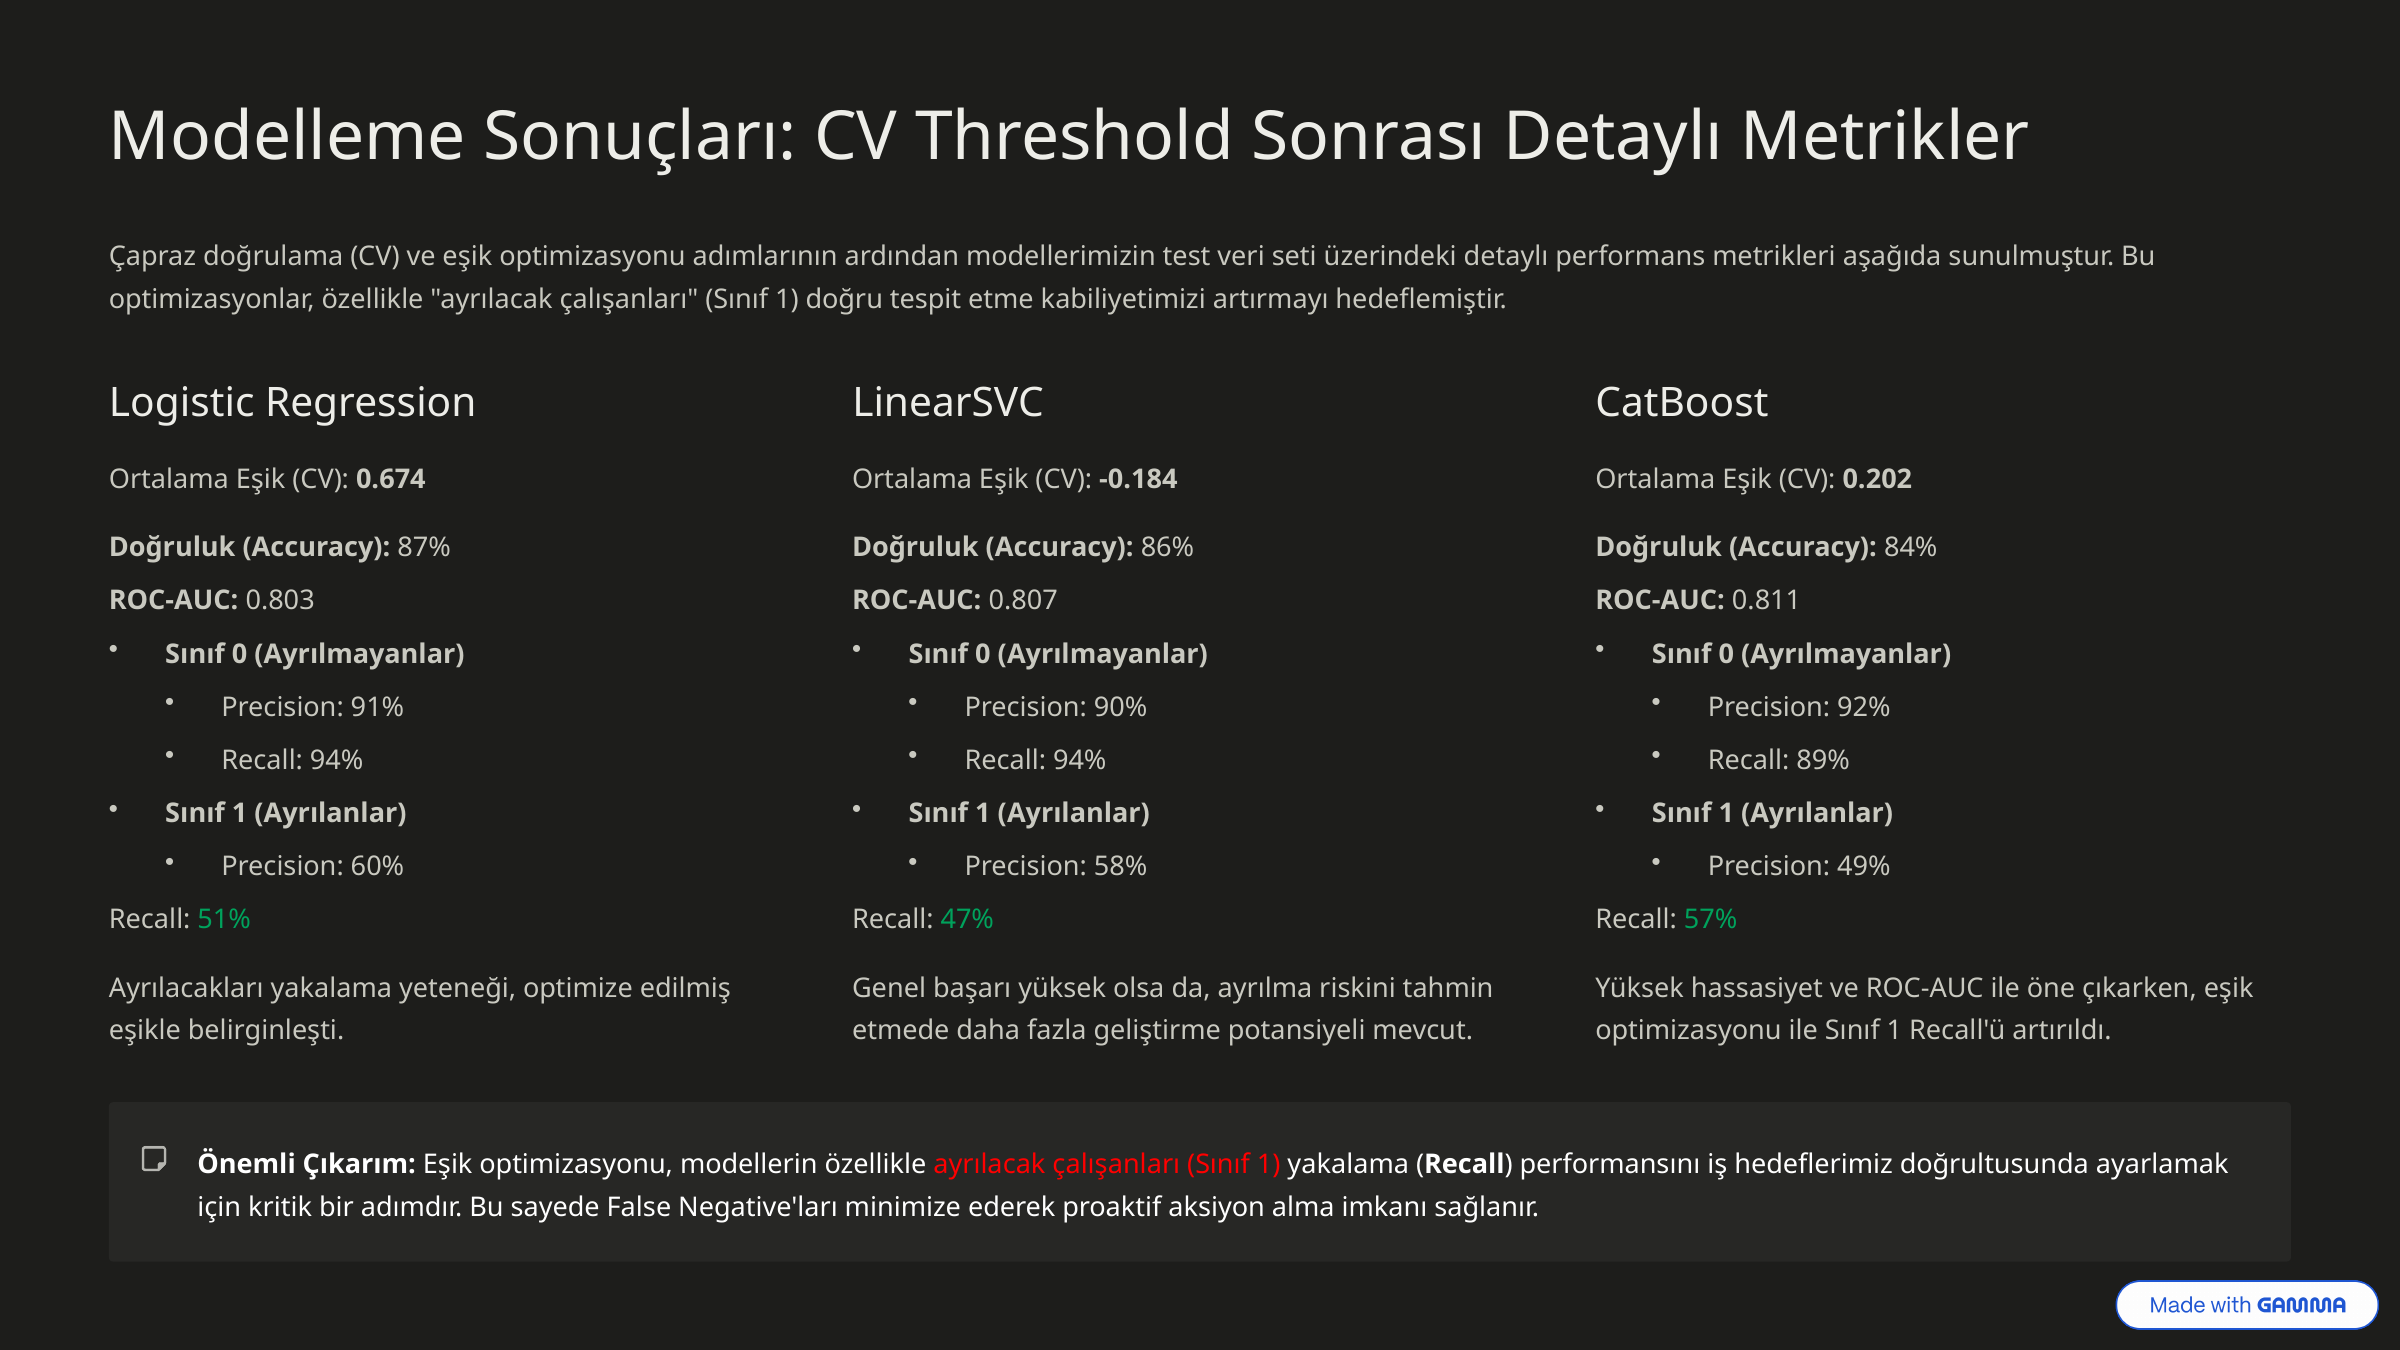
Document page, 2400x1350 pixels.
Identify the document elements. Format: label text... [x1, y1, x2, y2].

text_box [108, 1102, 2291, 1262]
text_box Ortalama Eşik (CV): -0.184 [852, 451, 1528, 496]
text_box Önemli Çıkarım: Eşik optimizasyonu, modellerin özellikle ayrılacak çalışanları (Sınıf 1) yakalama (Recall) performansını iş hedeflerimiz doğrultusunda ayarlamak için kritik bir adımdır. Bu sayede False Negative'ları minimize ederek proaktif aksiyon alma imkanı sağlanır. [197, 1136, 2264, 1224]
text_box Precision: 60% [108, 838, 785, 883]
text_box Çapraz doğrulama (CV) ve eşik optimizasyonu adımlarının ardından modellerimizin test veri seti üzerindeki detaylı performans metrikleri aşağıda sunulmuştur. Bu optimizasyonlar, özellikle "ayrılacak çalışanları" (Sınıf 1) doğru tespit etme kabiliyetimizi artırmayı hedeflemiştir. [108, 228, 2291, 316]
text_box Sınıf 1 (Ayrılanlar) [1595, 785, 2294, 829]
text_box ROC-AUC: 0.811 [1595, 572, 2294, 617]
text_box Sınıf 0 (Ayrılmayanlar) [852, 625, 1528, 670]
picture [2106, 1271, 2389, 1339]
text_box Sınıf 1 (Ayrılanlar) [108, 785, 785, 829]
text_box Precision: 49% [1595, 838, 2294, 883]
text_box Sınıf 1 (Ayrılanlar) [852, 785, 1528, 829]
text_box Recall: 51% [108, 891, 785, 936]
text_box Recall: 89% [1595, 732, 2294, 776]
text_box Sınıf 0 (Ayrılmayanlar) [108, 625, 785, 670]
text_box Ortalama Eşik (CV): 0.202 [1595, 451, 2294, 496]
text_box CatBoost [1595, 373, 2005, 425]
text_box Recall: 47% [852, 891, 1528, 936]
text_box Precision: 91% [108, 679, 785, 723]
text_box Sınıf 0 (Ayrılmayanlar) [1595, 625, 2294, 670]
text_box Ortalama Eşik (CV): 0.674 [108, 451, 785, 496]
text_box Recall: 94% [852, 732, 1528, 776]
picture [136, 1144, 171, 1173]
text_box LinearSVC [852, 373, 1262, 425]
text_box ROC-AUC: 0.807 [852, 572, 1528, 617]
text_box Recall: 57% [1595, 891, 2294, 936]
text_box Yüksek hassasiyet ve ROC-AUC ile öne çıkarken, eşik optimizasyonu ile Sınıf 1 Recall'ü artırıldı. [1595, 959, 2294, 1047]
text_box Ayrılacakları yakalama yeteneği, optimize edilmiş eşikle belirginleşti. [108, 959, 785, 1047]
text_box ROC-AUC: 0.803 [108, 572, 785, 617]
text_box Genel başarı yüksek olsa da, ayrılma riskini tahmin etmede daha fazla geliştirme potansiyeli mevcut. [852, 959, 1528, 1047]
text_box Doğruluk (Accuracy): 84% [1595, 519, 2294, 564]
text_box Precision: 90% [852, 679, 1528, 723]
text_box Recall: 94% [108, 732, 785, 776]
text_box Doğruluk (Accuracy): 86% [852, 519, 1528, 564]
text_box Modelleme Sonuçları: CV Threshold Sonrası Detaylı Metrikler [109, 88, 2197, 174]
text_box Precision: 58% [852, 838, 1528, 883]
text_box Precision: 92% [1595, 679, 2294, 723]
text_box Logistic Regression [109, 373, 518, 425]
text_box Doğruluk (Accuracy): 87% [108, 519, 785, 564]
